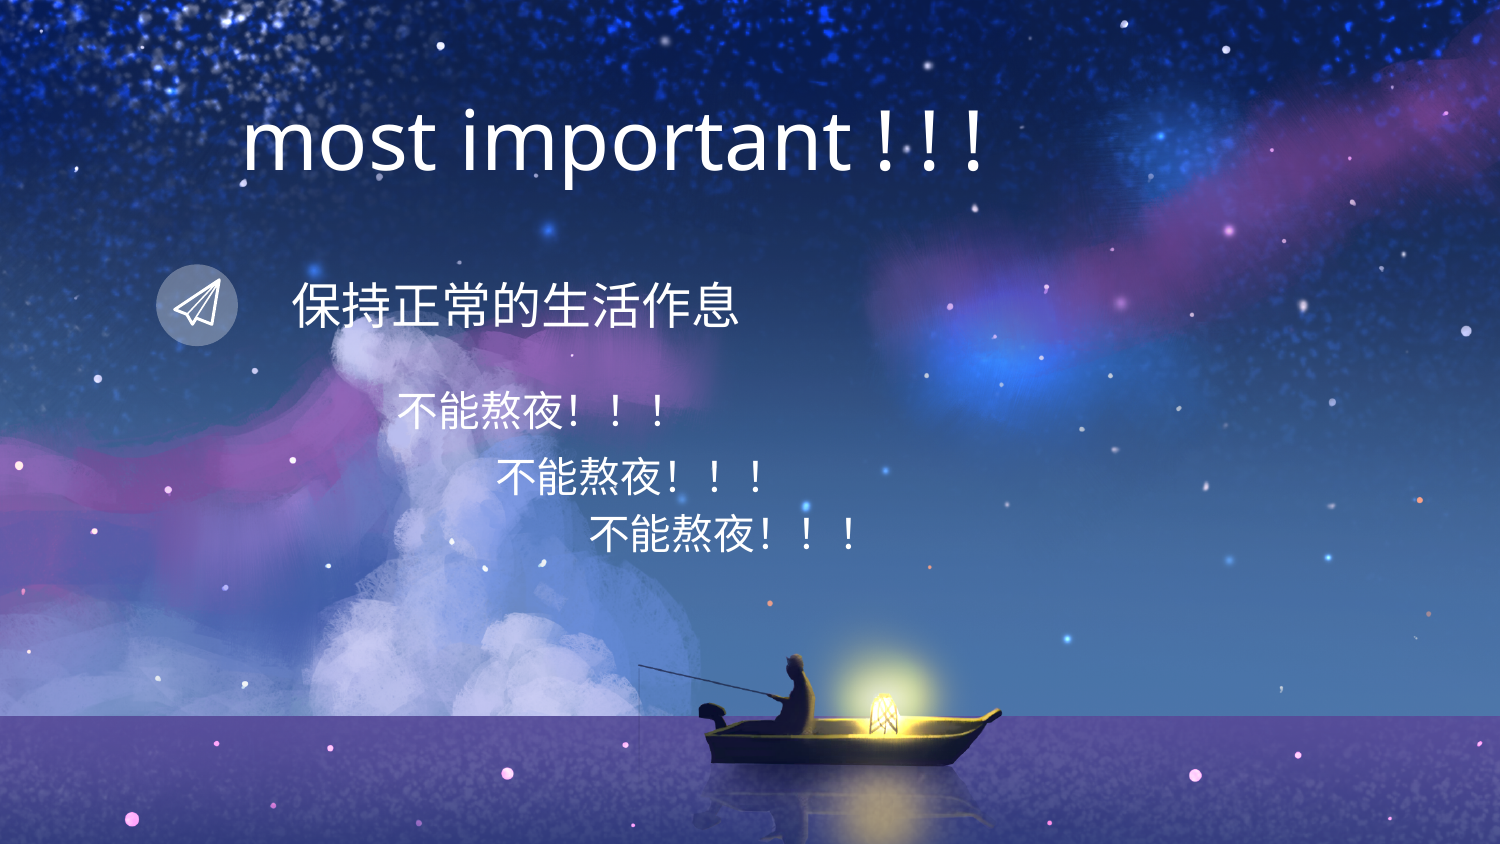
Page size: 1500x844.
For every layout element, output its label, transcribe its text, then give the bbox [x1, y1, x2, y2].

text_box most important ! ! ! [225, 79, 1149, 195]
text_box 不能熬夜！！！ [573, 500, 984, 566]
text_box 保持正常的生活作息 [276, 267, 1042, 343]
text_box 不能熬夜！！！ [480, 442, 891, 508]
picture [0, 0, 1500, 844]
text_box 不能熬夜！！！ [382, 377, 793, 443]
text_box [155, 263, 239, 348]
